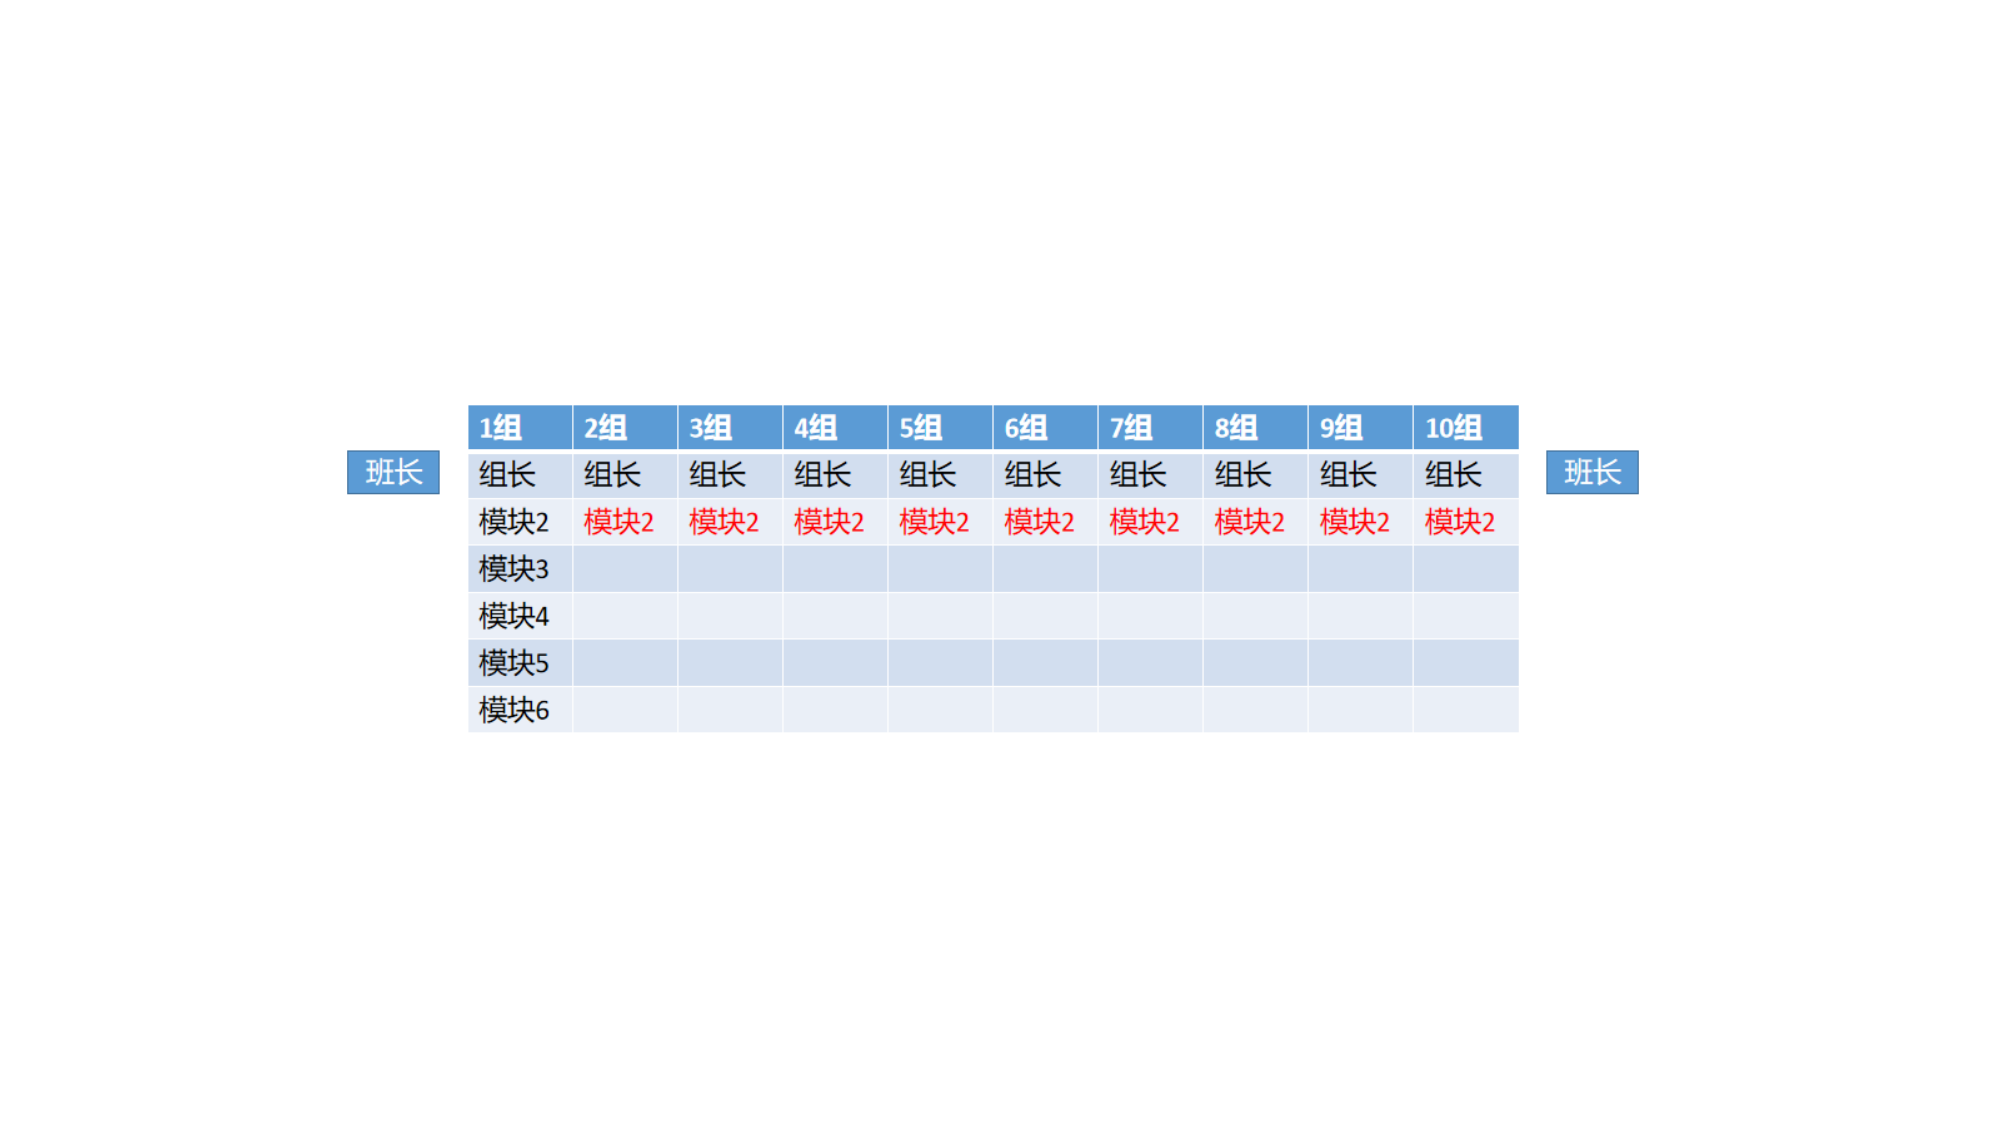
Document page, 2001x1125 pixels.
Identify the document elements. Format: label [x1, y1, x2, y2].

picture [316, 324, 1684, 800]
